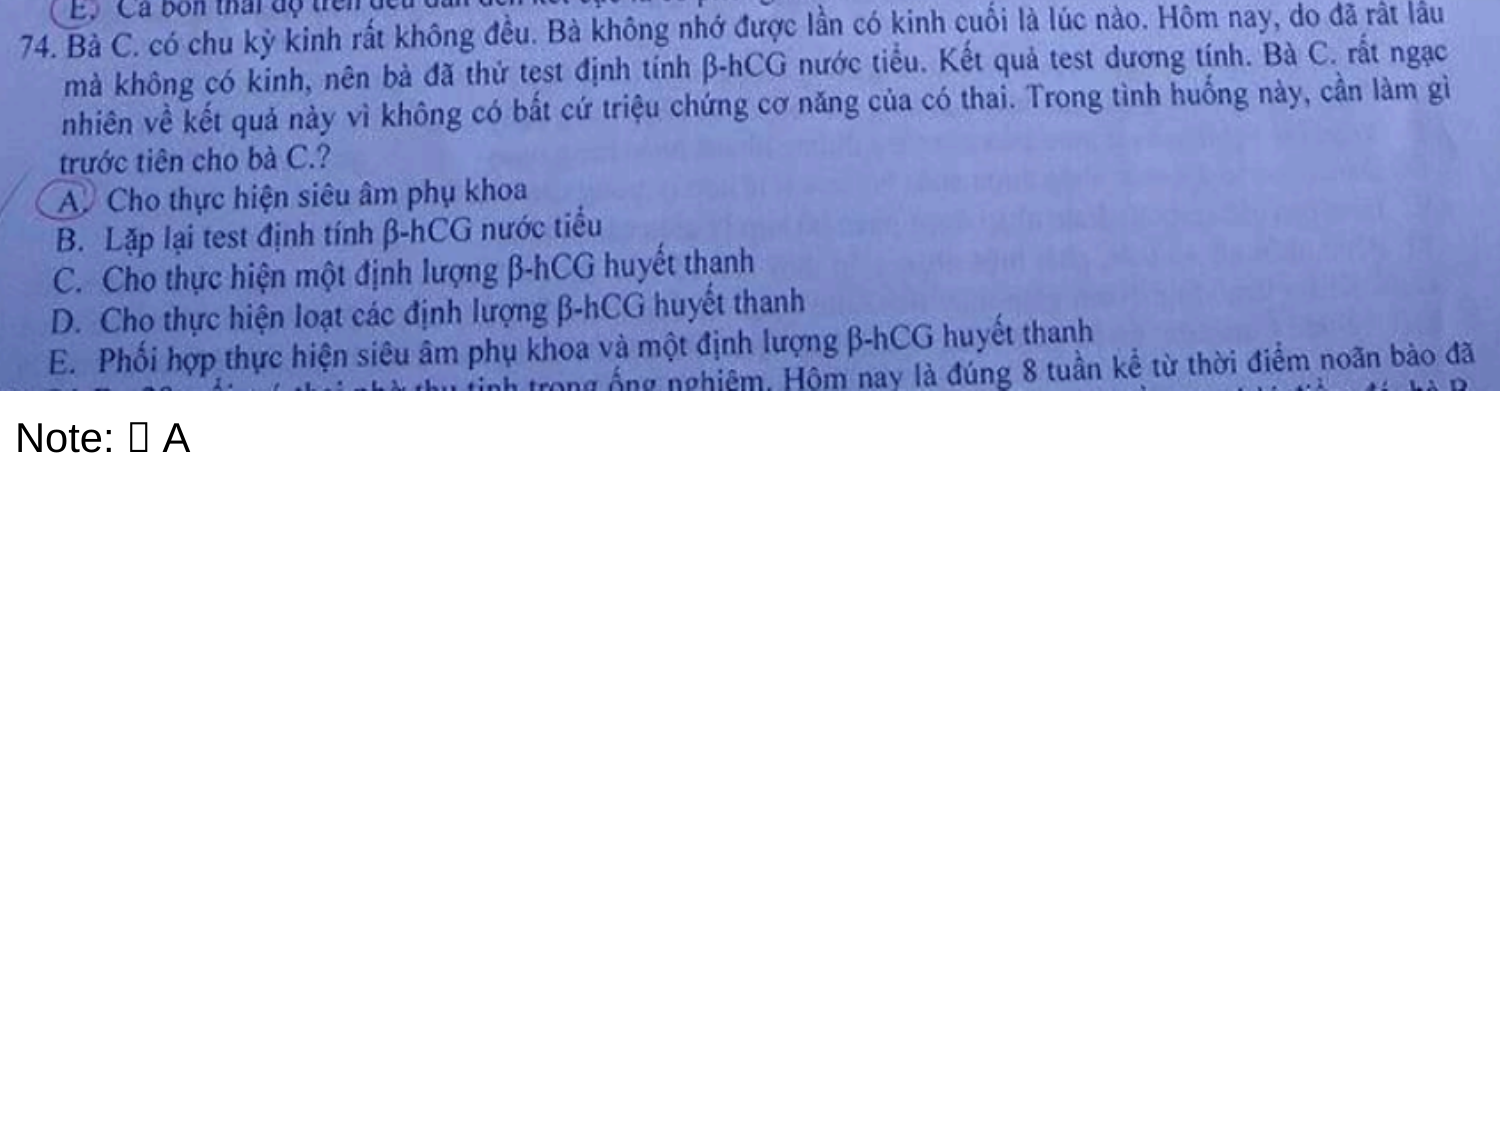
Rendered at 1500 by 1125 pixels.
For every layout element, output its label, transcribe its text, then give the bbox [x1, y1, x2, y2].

subtitle Note:  A [0, 409, 1500, 1094]
picture [0, 0, 1500, 391]
